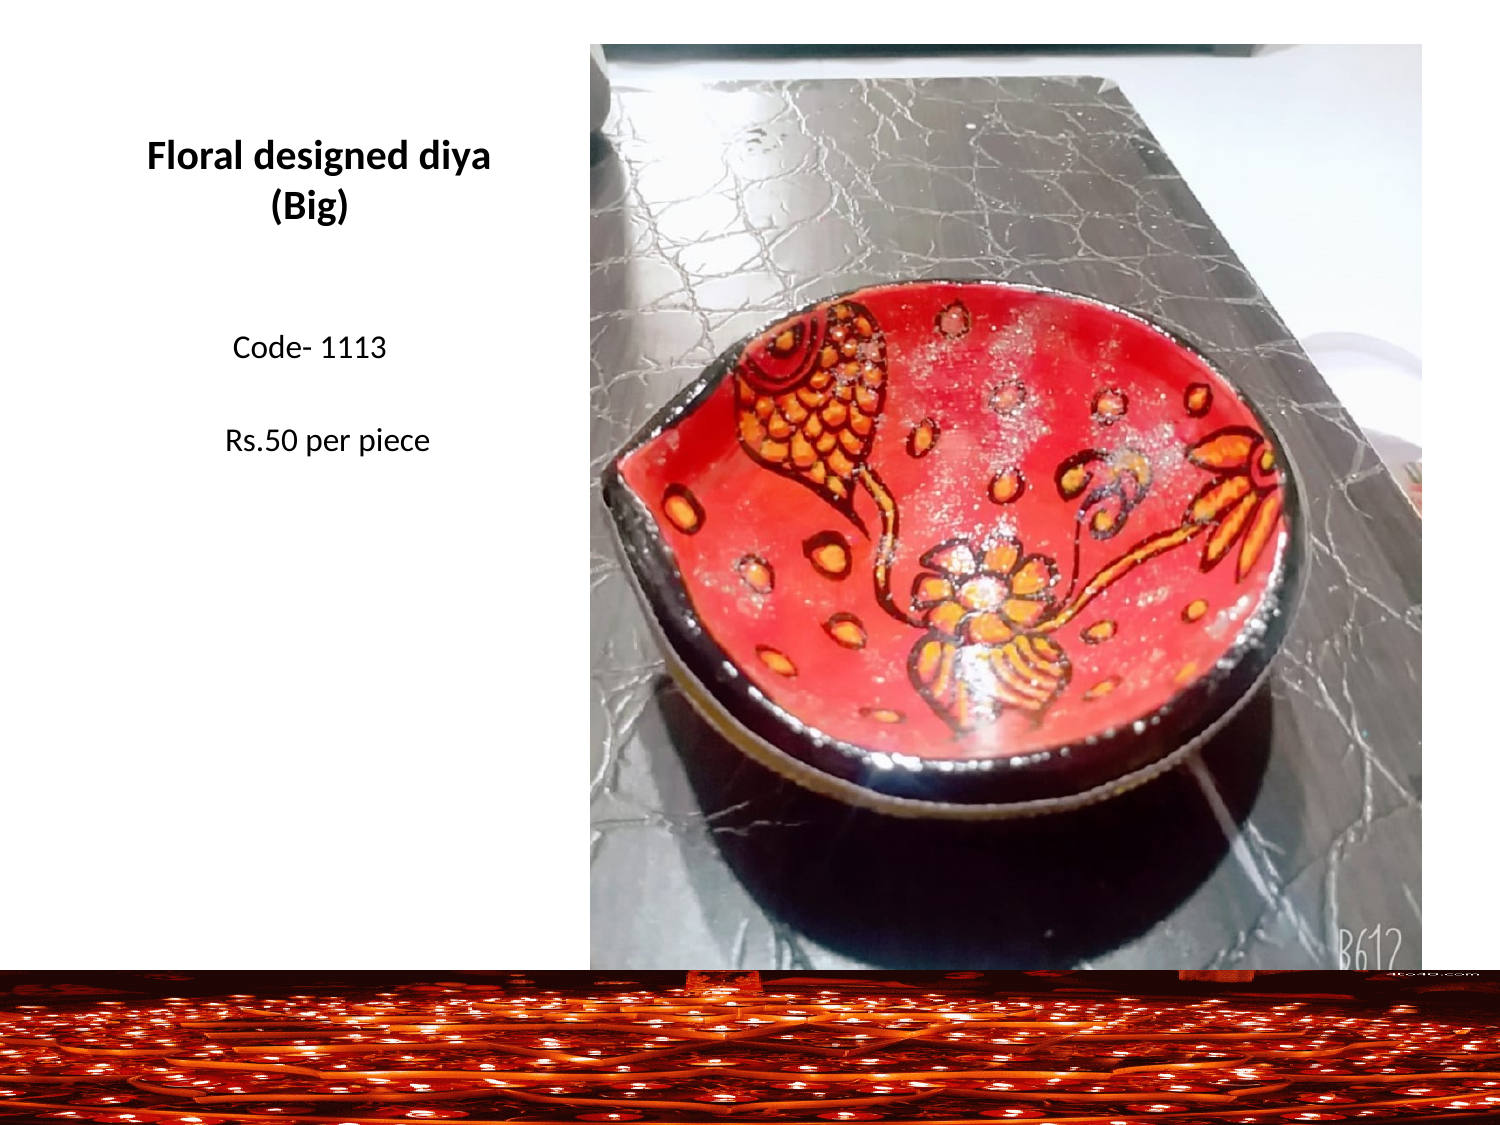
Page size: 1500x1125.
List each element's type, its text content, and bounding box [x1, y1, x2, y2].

list Code- 1113 Rs.50 per piece [75, 235, 569, 968]
picture [0, 970, 1500, 1125]
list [589, 44, 1422, 968]
title Floral designed diya (Big) [75, 44, 569, 235]
